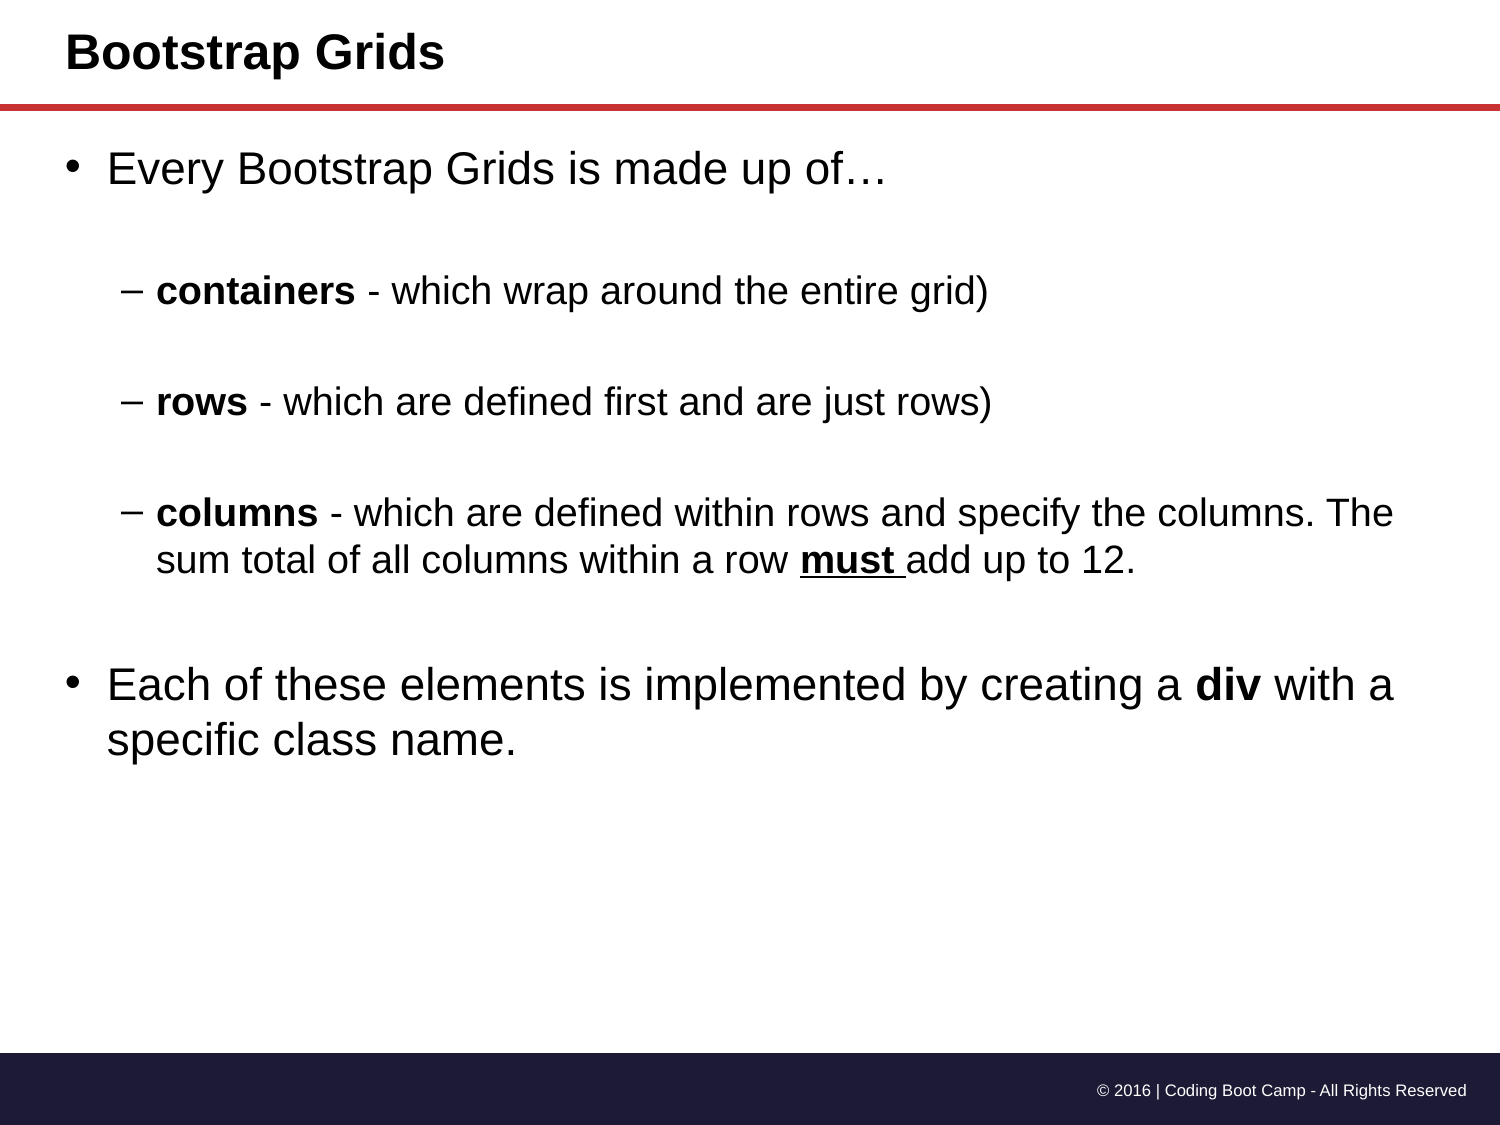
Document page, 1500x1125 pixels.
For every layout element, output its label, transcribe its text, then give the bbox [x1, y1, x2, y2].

text_box Every Bootstrap Grids is made up of… containers - which wrap around the entire grid) rows - which are defined first and are just rows) columns - which are defined within rows and specify the columns. The sum total of all columns within a row must add up to 12. Each of these elements is implemented by creating a div with a specific class name. [49, 131, 1475, 844]
title Bootstrap Grids [50, 0, 948, 108]
